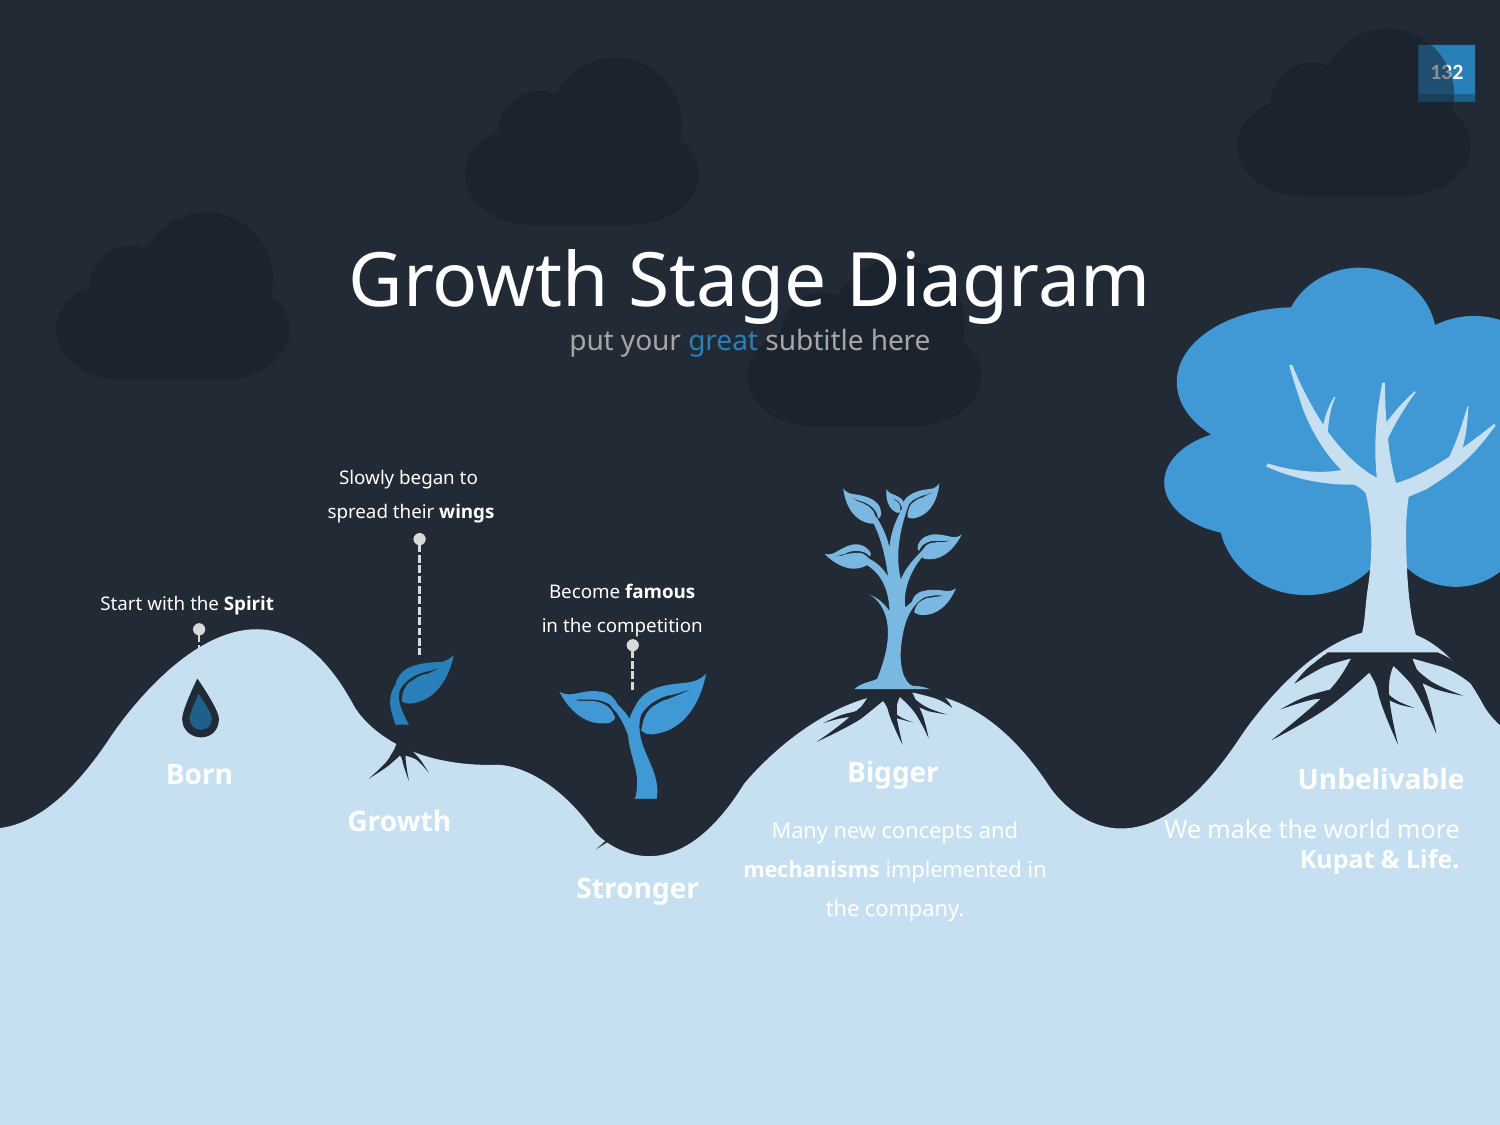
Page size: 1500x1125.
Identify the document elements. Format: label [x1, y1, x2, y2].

text_box [0, 28, 1500, 1125]
